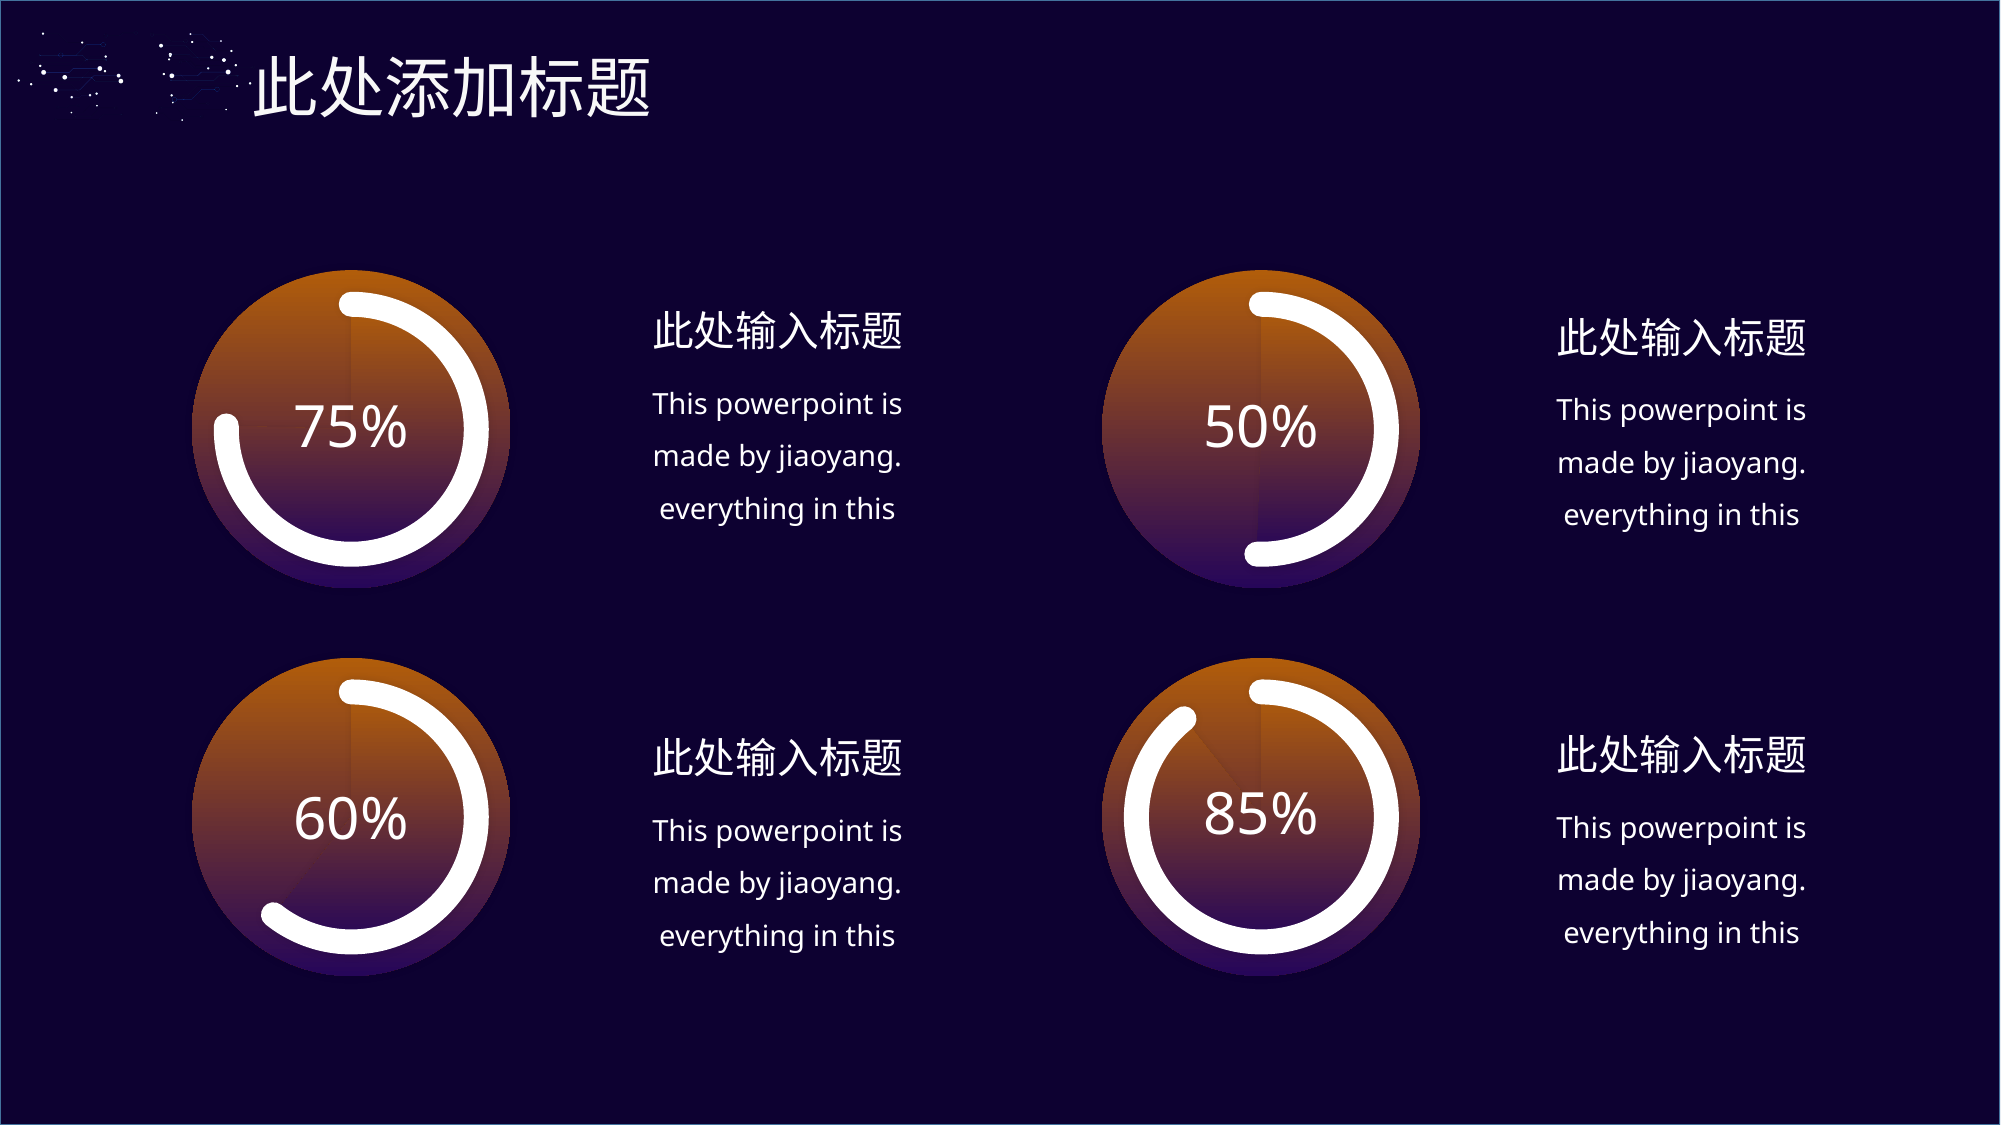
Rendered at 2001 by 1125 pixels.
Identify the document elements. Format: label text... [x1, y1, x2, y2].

text_box This powerpoint is made by jiaoyang. everything in this [618, 363, 937, 533]
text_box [0, 2, 790, 150]
text_box This powerpoint is made by jiaoyang. everything in this [618, 790, 937, 960]
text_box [192, 657, 511, 976]
text_box This powerpoint is made by jiaoyang. everything in this [1522, 787, 1841, 957]
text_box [1102, 657, 1421, 976]
text_box 此处输入标题 [1490, 304, 1874, 369]
text_box 此处输入标题 [586, 297, 970, 363]
text_box 此处输入标题 [1475, 721, 1889, 787]
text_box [192, 270, 511, 589]
text_box This powerpoint is made by jiaoyang. everything in this [1522, 369, 1841, 539]
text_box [1102, 270, 1421, 589]
text_box 此处输入标题 [558, 724, 997, 790]
